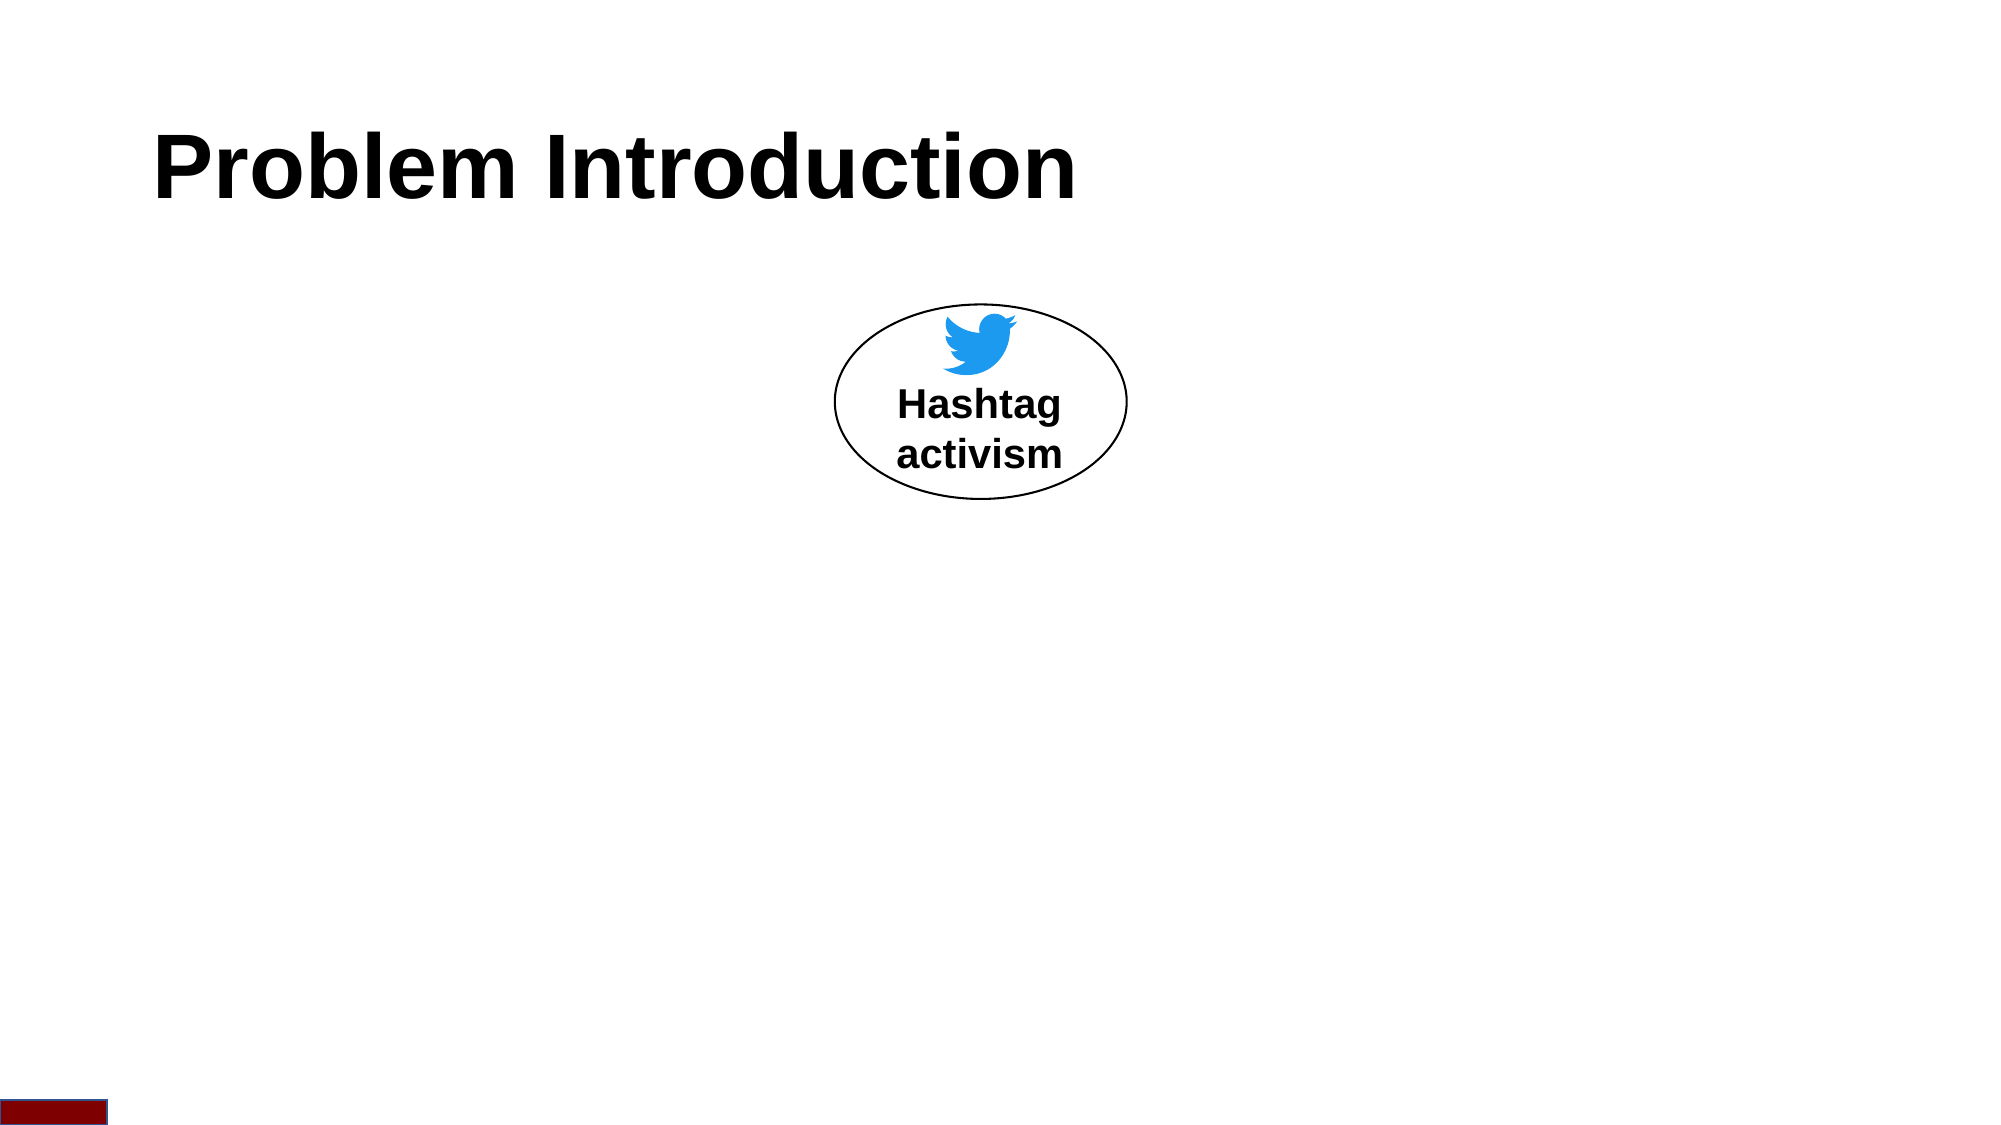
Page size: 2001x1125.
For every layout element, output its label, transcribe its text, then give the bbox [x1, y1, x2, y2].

text_box [902, 485, 1059, 500]
picture [942, 313, 1018, 376]
text_box Hashtag activism [865, 369, 1094, 485]
title Problem Introduction [137, 59, 1863, 278]
text_box [0, 1099, 108, 1125]
text_box [833, 303, 1128, 465]
